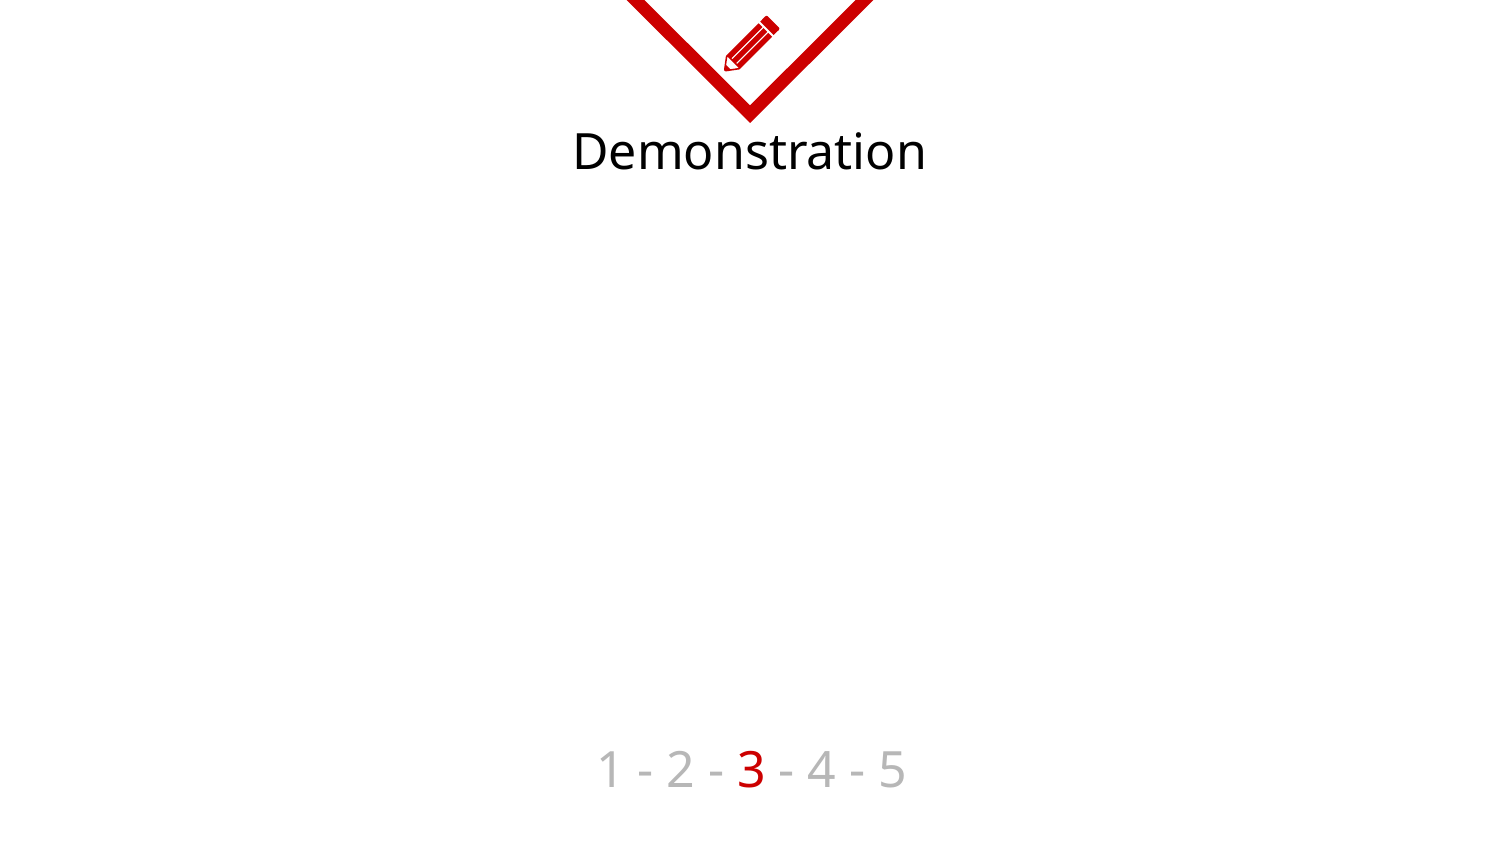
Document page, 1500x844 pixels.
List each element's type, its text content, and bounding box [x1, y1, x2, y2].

text_box 1 - 2 - 3 - 4 - 5 [350, 722, 1153, 844]
title Demonstration [169, 104, 1331, 193]
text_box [723, 15, 780, 72]
